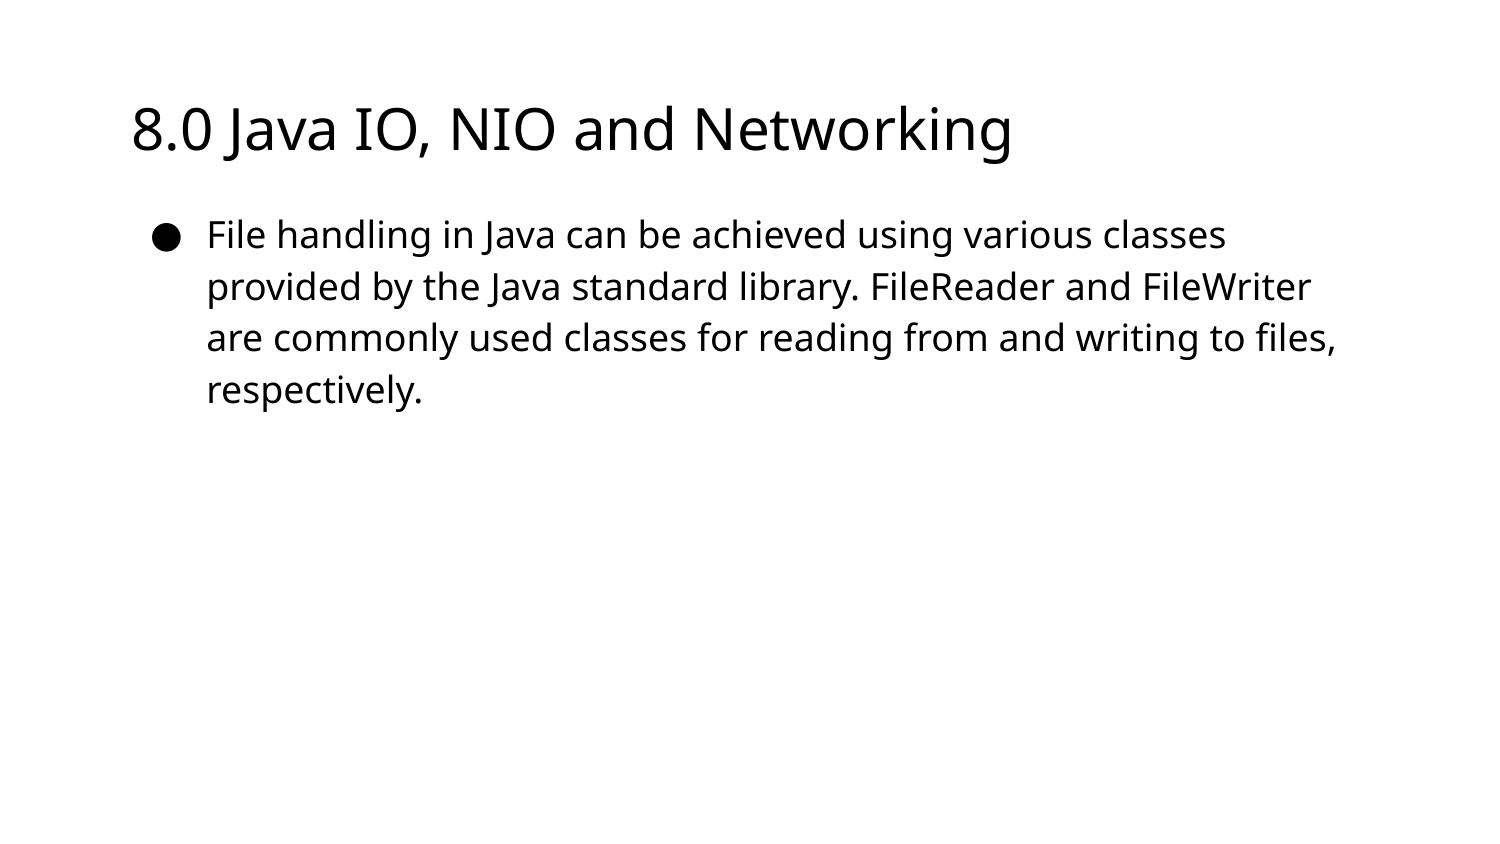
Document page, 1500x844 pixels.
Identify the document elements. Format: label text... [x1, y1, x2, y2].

title 8.0 Java IO, NIO and Networking [116, 88, 1384, 167]
list File handling in Java can be achieved using various classes provided by the Java standard library. FileReader and FileWriter are commonly used classes for reading from and writing to files, respectively. [116, 189, 1384, 756]
